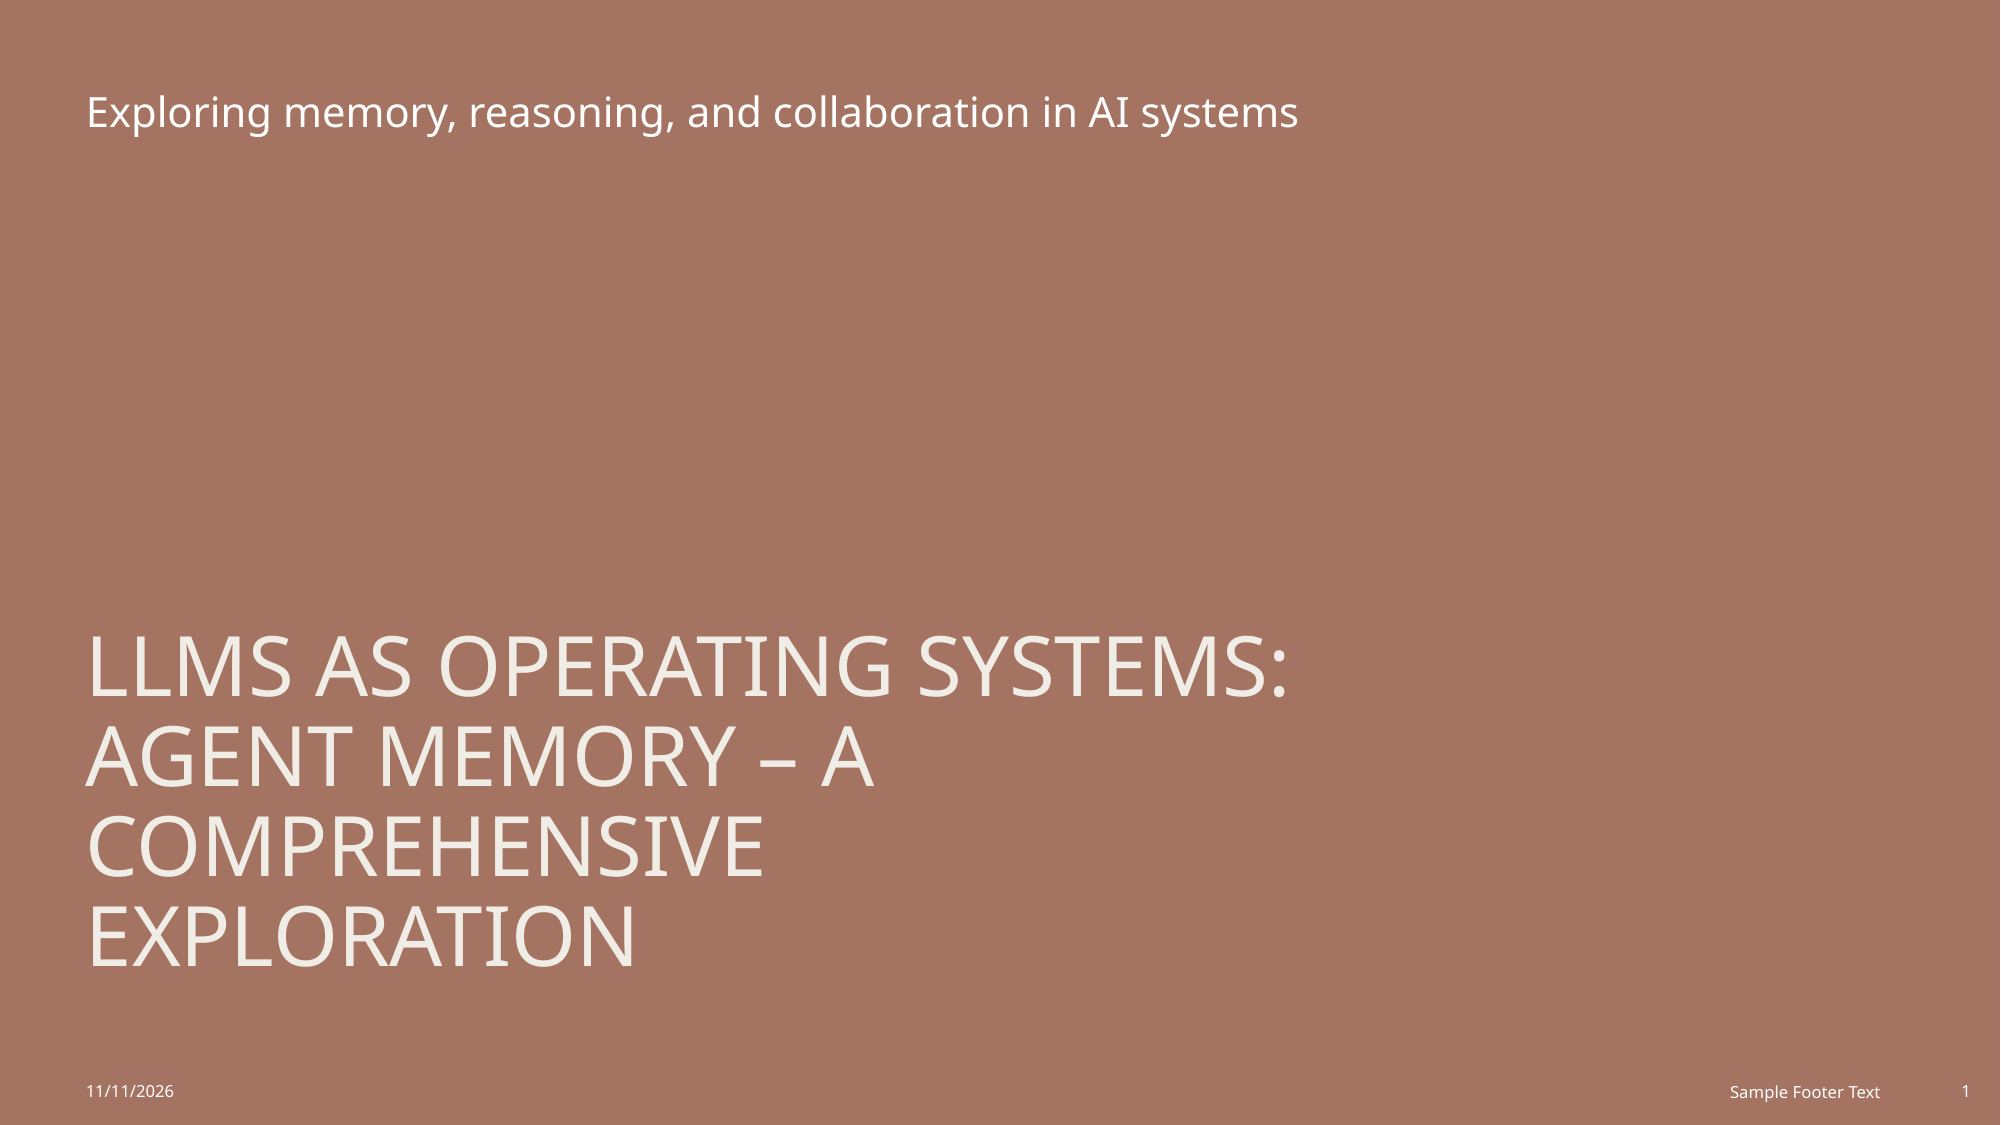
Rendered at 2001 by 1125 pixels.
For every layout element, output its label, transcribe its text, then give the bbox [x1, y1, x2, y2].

title LLMs as Operating Systems: Agent Memory – A Comprehensive Exploration [70, 561, 1332, 992]
slide_number 1 [1910, 1064, 1986, 1120]
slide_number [70, 1064, 537, 1120]
footer Sample Footer Text [1458, 1064, 1896, 1120]
subtitle Exploring memory, reasoning, and collaboration in AI systems [70, 68, 1332, 300]
